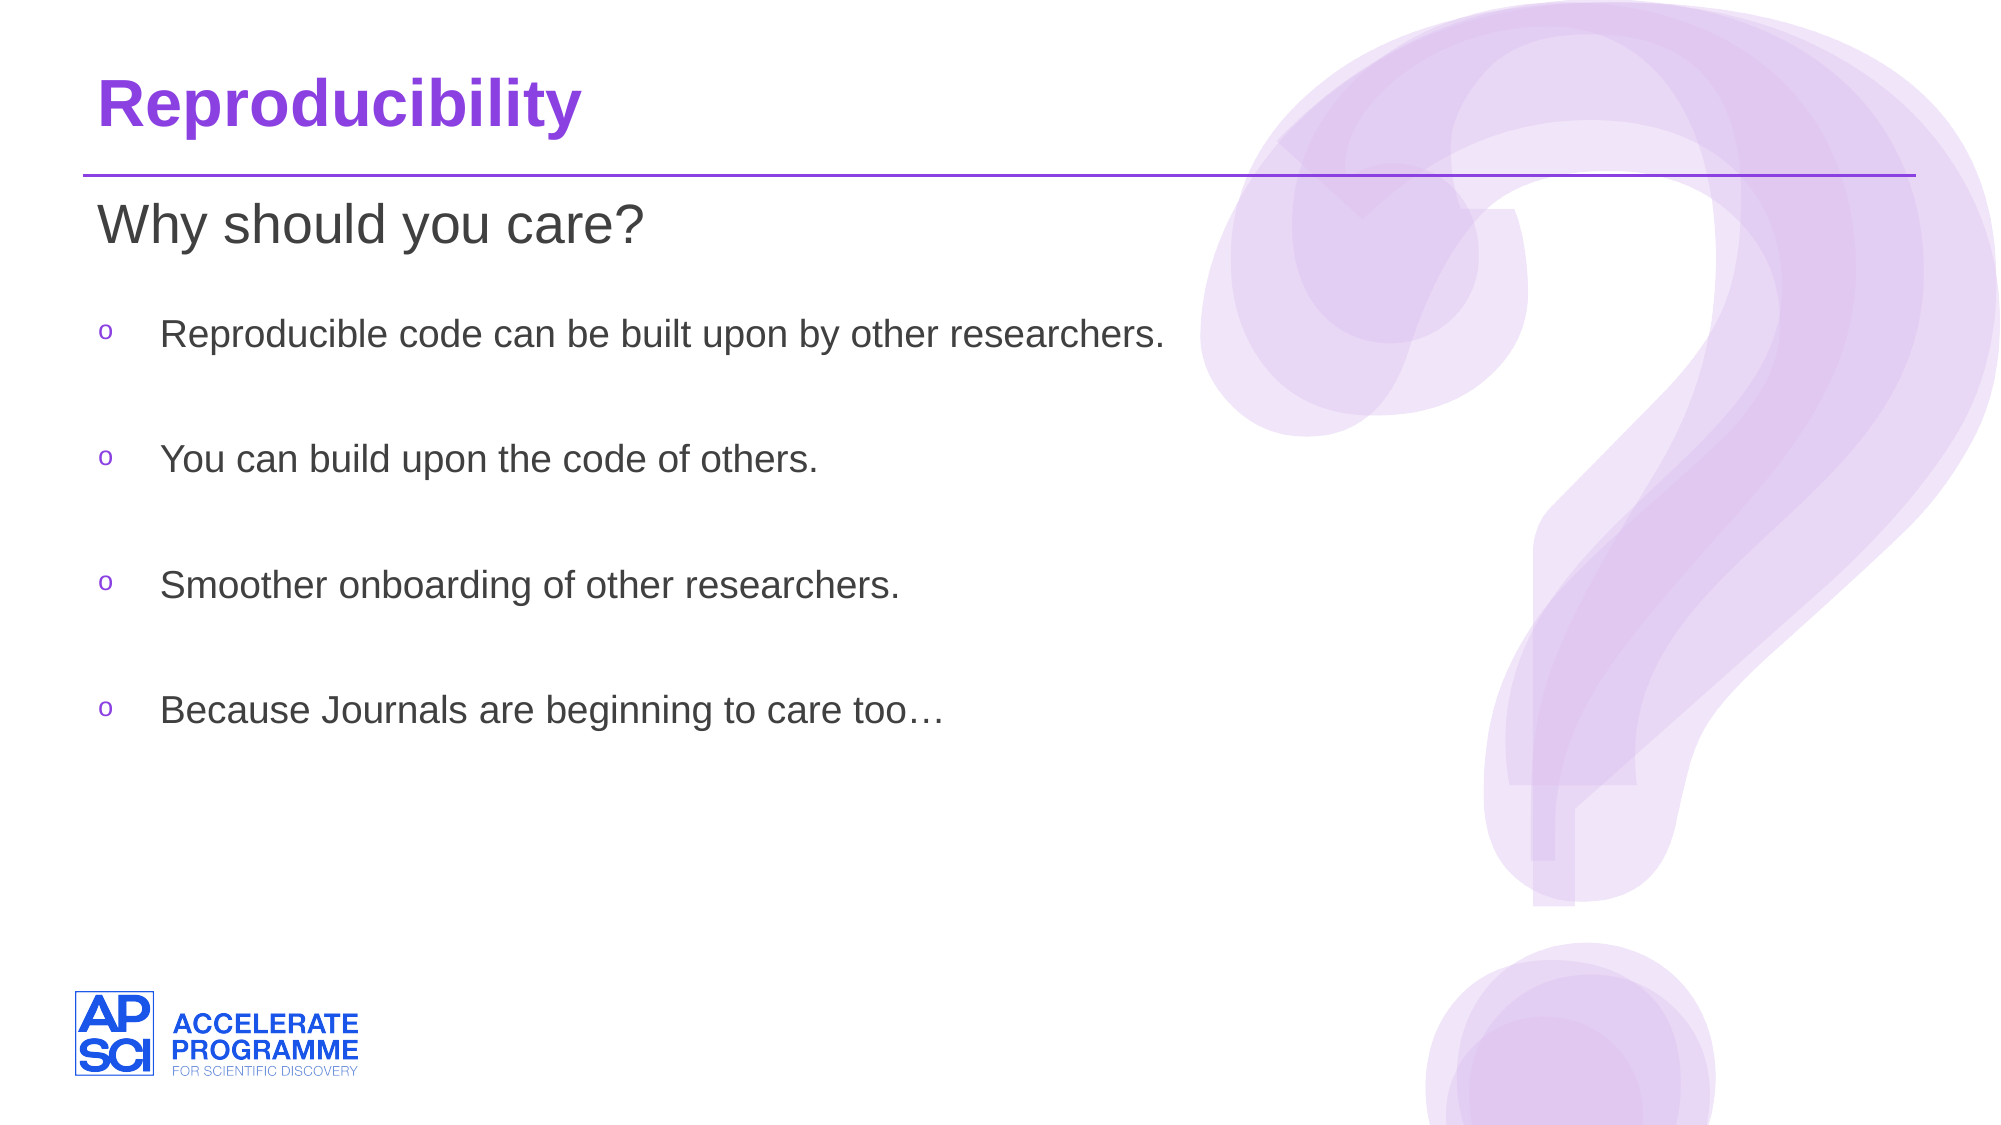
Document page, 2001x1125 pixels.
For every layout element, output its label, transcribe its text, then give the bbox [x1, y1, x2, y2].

list Reproducible code can be built upon by other researchers. You can build upon the code of others. Smoother onboarding of other researchers. Because Journals are beginning to care too… [82, 306, 1916, 962]
picture [75, 991, 358, 1076]
list Reproducibility [82, 61, 1916, 166]
list Why should you care? [82, 187, 1916, 287]
